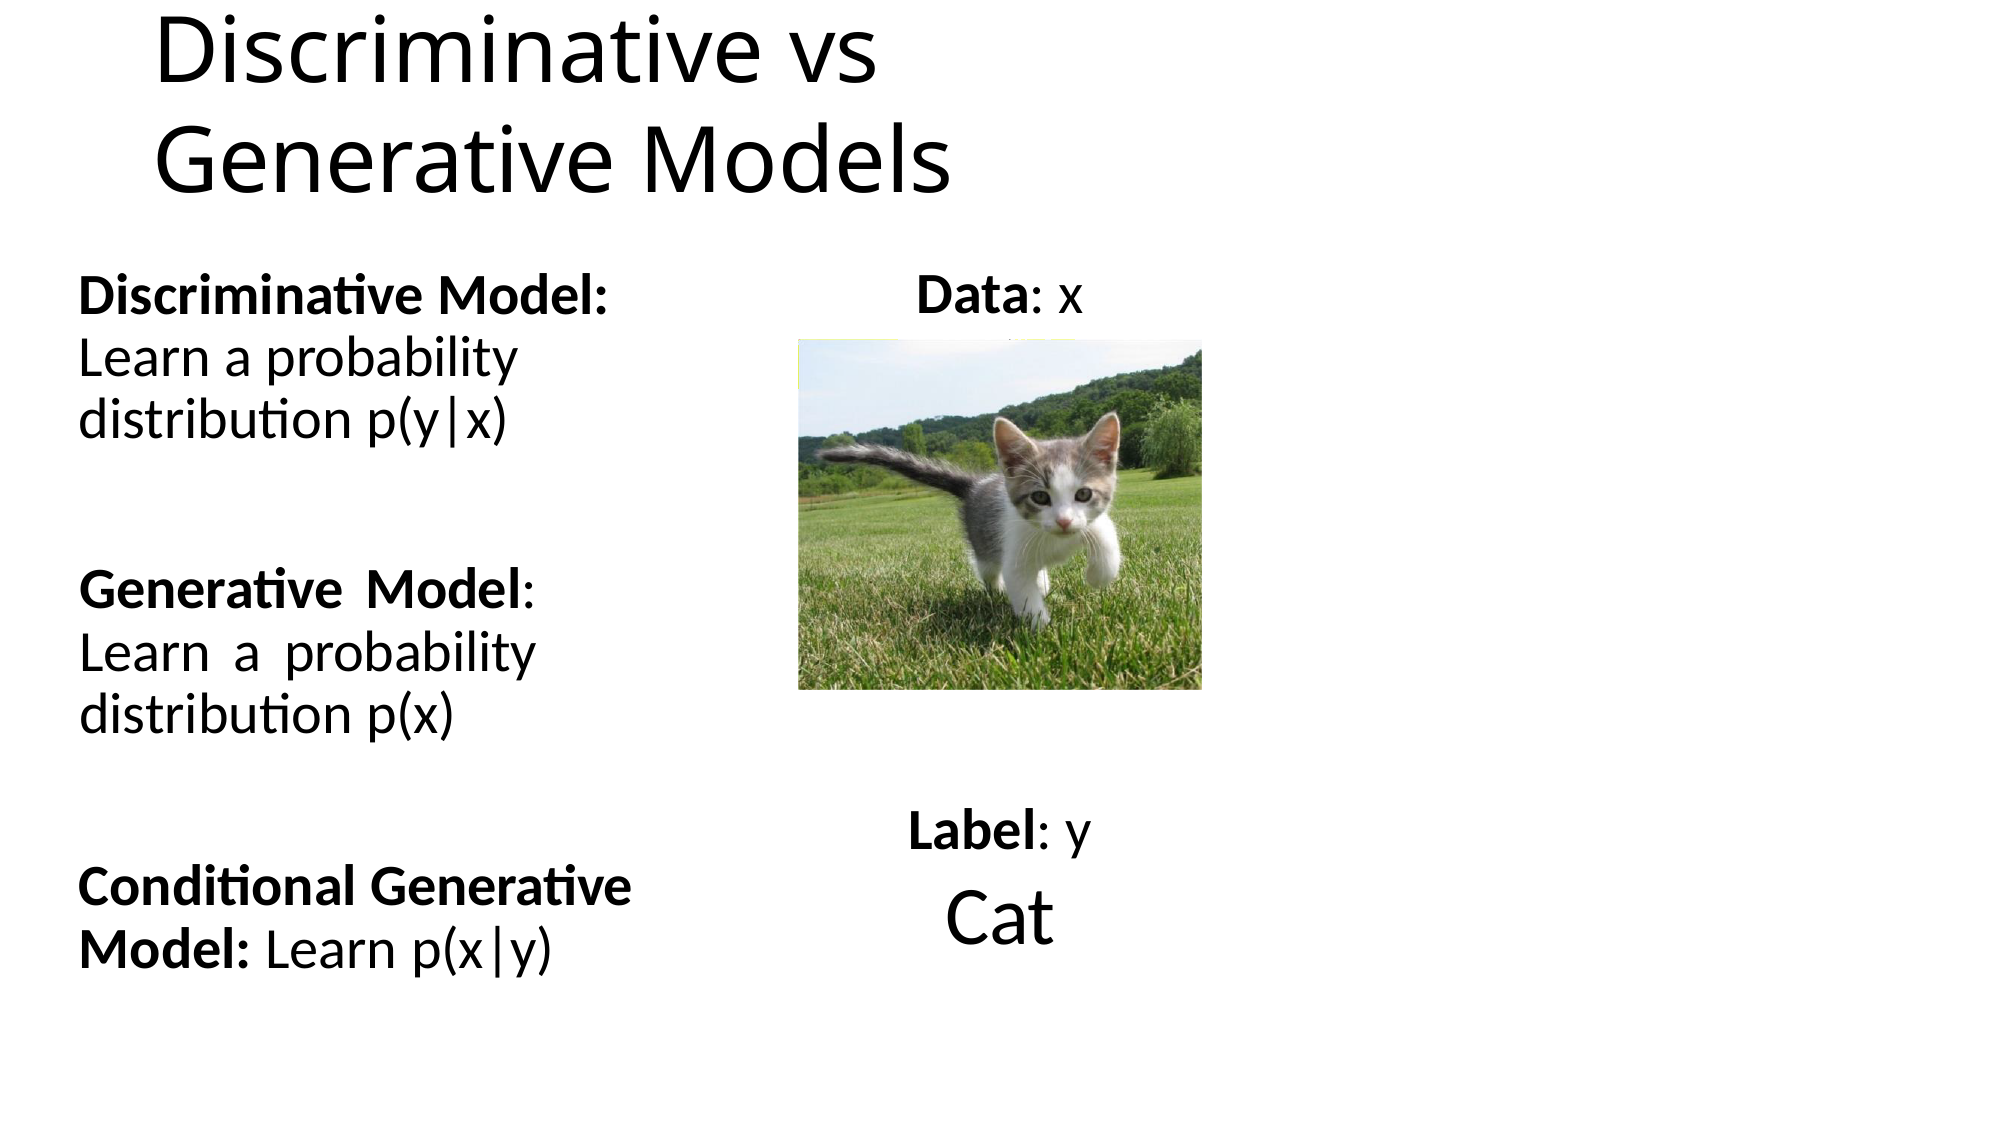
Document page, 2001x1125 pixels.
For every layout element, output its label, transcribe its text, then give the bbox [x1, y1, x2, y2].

text_box Conditional Generative Model: Learn p(x|y) [76, 843, 641, 980]
text_box Label: y Cat [905, 789, 1095, 962]
text_box Generative Model: Learn a probability distribution p(x) [77, 549, 538, 746]
title Discriminative vs Generative Models [150, 0, 1189, 212]
picture [797, 339, 1202, 691]
text_box Discriminative Model: Learn a probability distribution p(y|x) [76, 255, 616, 452]
text_box Data: x [914, 252, 1086, 325]
